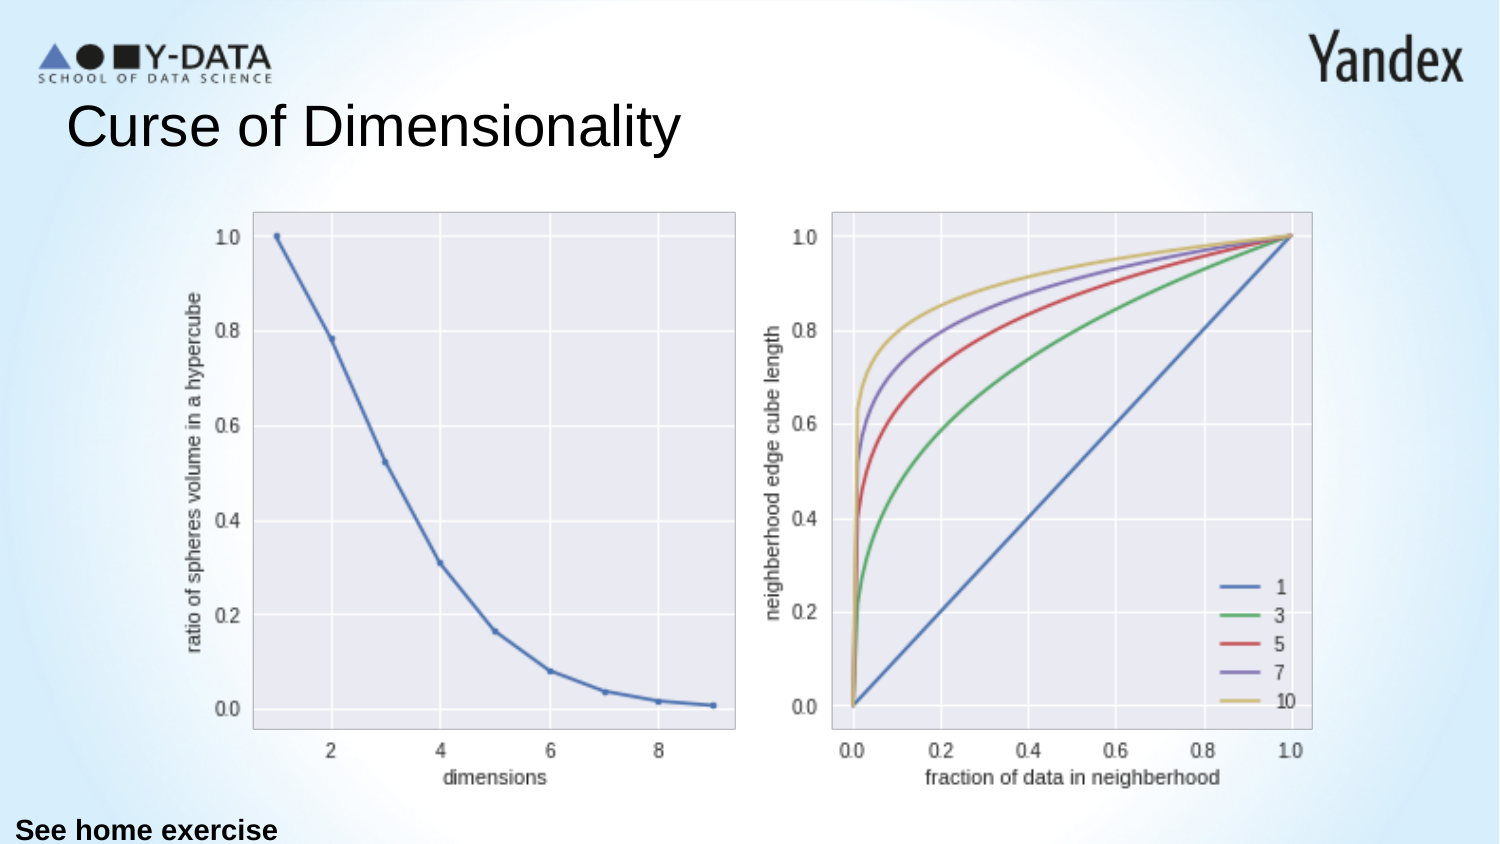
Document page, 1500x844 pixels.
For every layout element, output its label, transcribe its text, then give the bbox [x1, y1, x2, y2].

text_box See home exercise [0, 796, 787, 844]
title Curse of Dimensionality [51, 72, 1449, 167]
picture [0, 0, 1500, 844]
